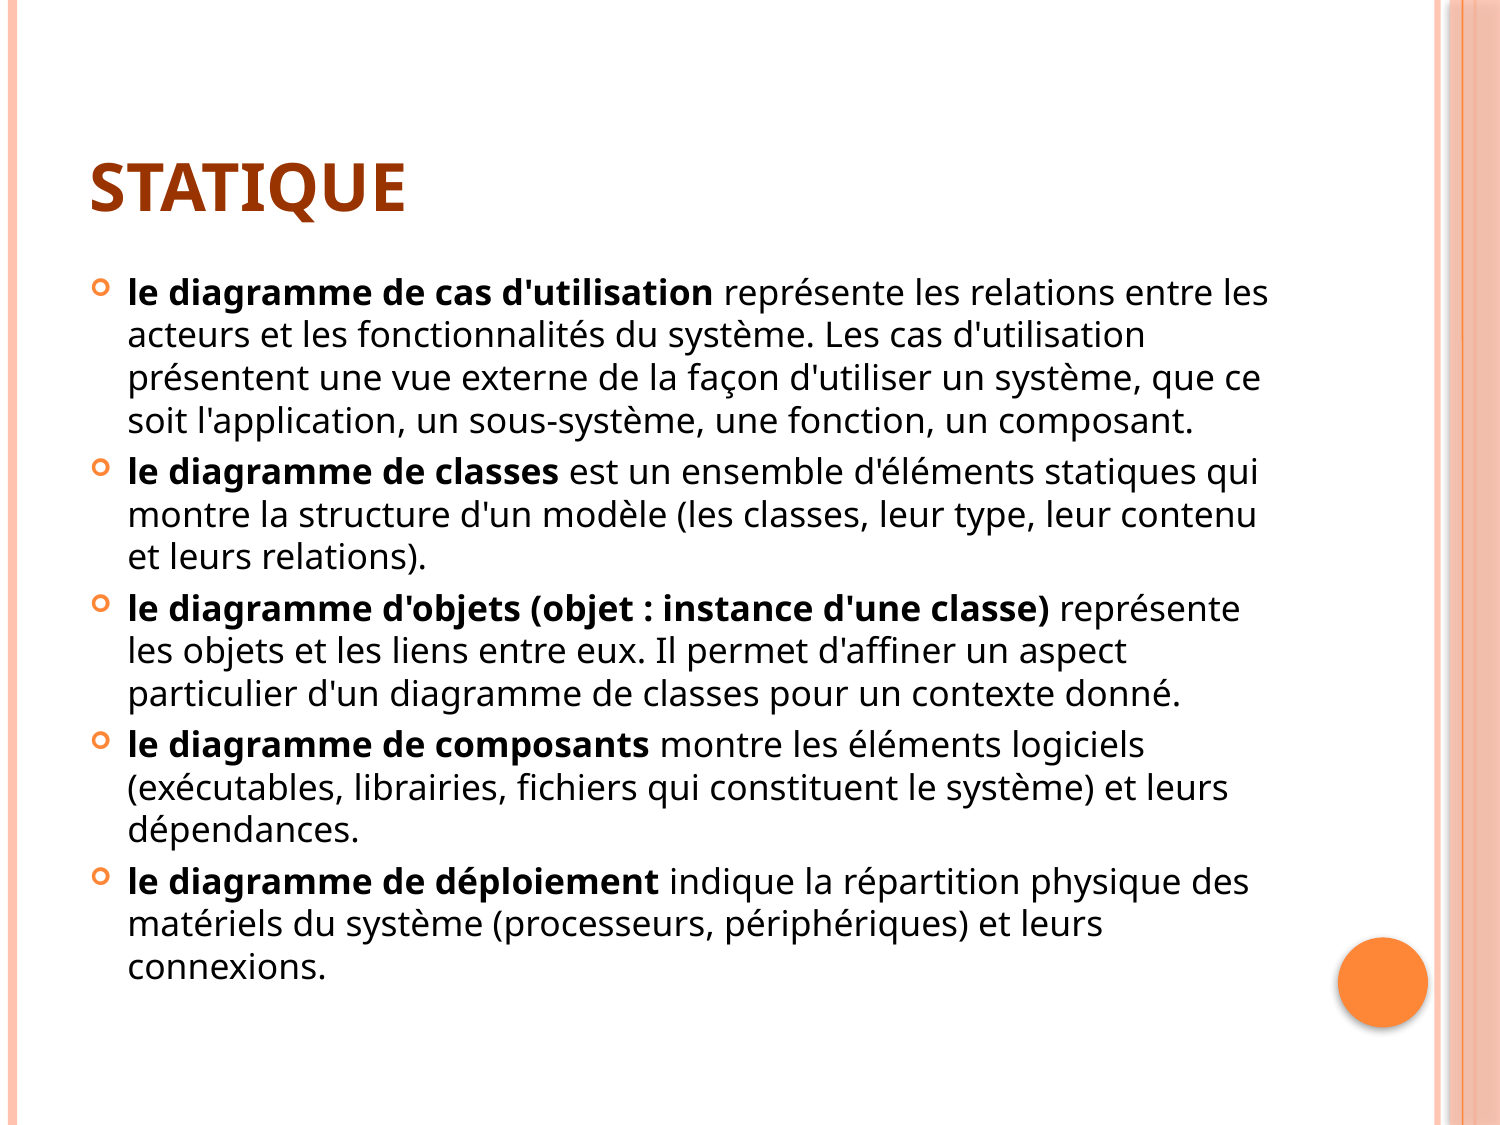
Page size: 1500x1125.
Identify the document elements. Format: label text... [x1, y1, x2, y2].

title Statique [75, 45, 1300, 233]
list le diagramme de cas d'utilisation représente les relations entre les acteurs et les fonctionnalités du système. Les cas d'utilisation présentent une vue externe de la façon d'utiliser un système, que ce soit l'application, un sous-système, une fonction, un composant. le diagramme de classes est un ensemble d'éléments statiques qui montre la structure d'un modèle (les classes, leur type, leur contenu et leurs relations). le diagramme d'objets (objet : instance d'une classe) représente les objets et les liens entre eux. Il permet d'affiner un aspect particulier d'un diagramme de classes pour un contexte donné. le diagramme de composants montre les éléments logiciels (exécutables, librairies, fichiers qui constituent le système) et leurs dépendances. le diagramme de déploiement indique la répartition physique des matériels du système (processeurs, périphériques) et leurs connexions. [75, 262, 1300, 1062]
